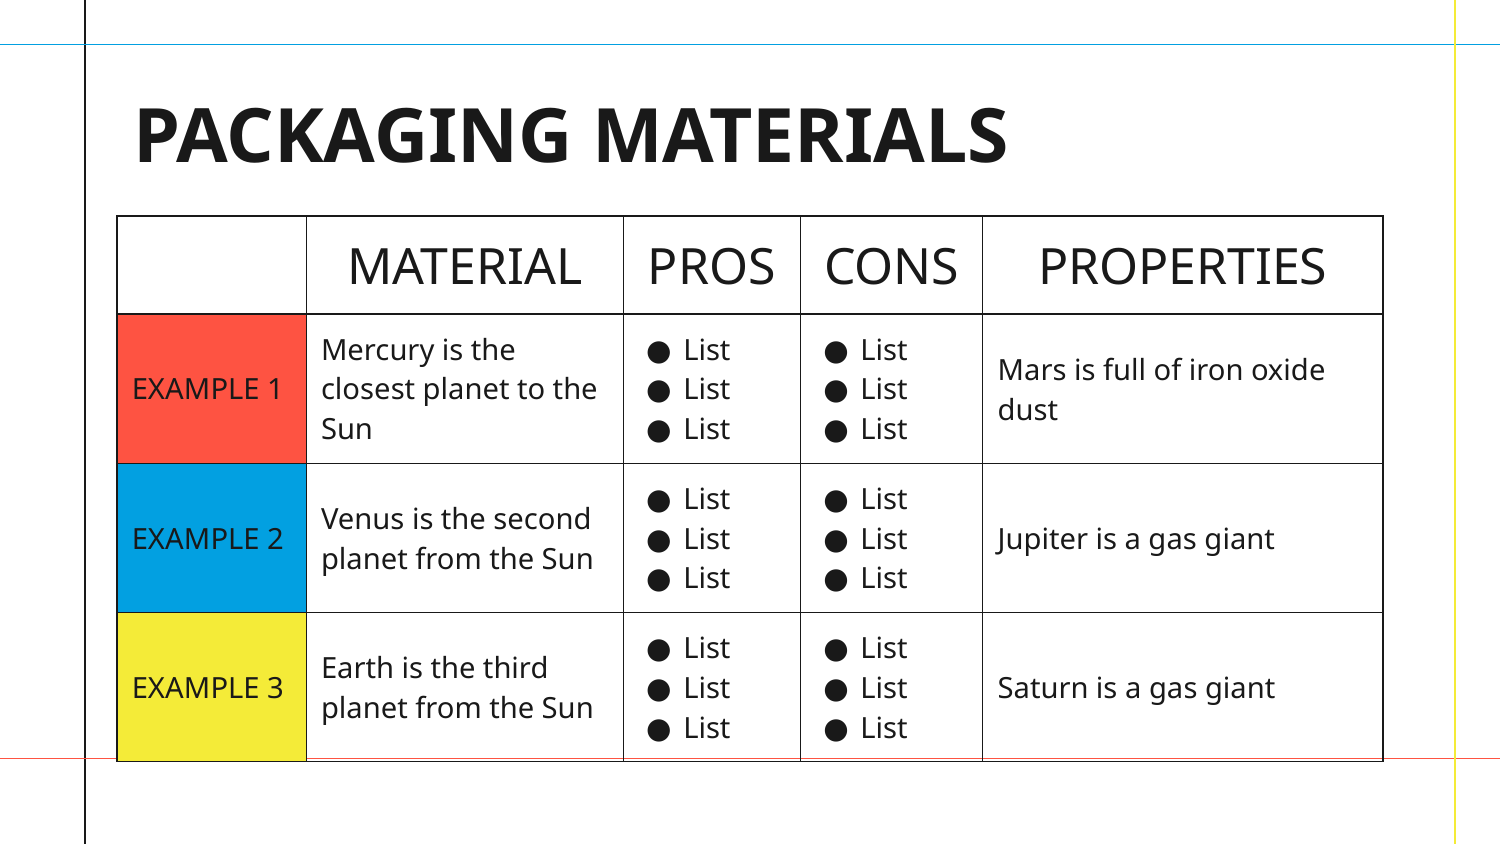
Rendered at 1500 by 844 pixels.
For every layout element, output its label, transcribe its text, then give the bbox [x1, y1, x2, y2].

table_header MATERIAL [307, 217, 623, 313]
table_cell List List List [624, 464, 800, 612]
table_cell Venus is the second planet from the Sun [307, 464, 623, 612]
table_cell List List List [801, 613, 982, 761]
table_cell Jupiter is a gas giant [983, 464, 1382, 612]
table_header [118, 217, 306, 313]
table_header PROPERTIES [983, 217, 1382, 313]
title PACKAGING MATERIALS [118, 72, 1382, 182]
table_cell List List List [801, 464, 982, 612]
table_cell Mars is full of iron oxide dust [983, 315, 1382, 463]
table_cell EXAMPLE 1 [118, 315, 306, 463]
table_header PROS [624, 217, 800, 313]
table_cell Earth is the third planet from the Sun [307, 613, 623, 761]
table_cell List List List [801, 315, 982, 463]
table_cell Saturn is a gas giant [983, 613, 1382, 761]
table_cell EXAMPLE 3 [118, 613, 306, 761]
table_cell List List List [624, 315, 800, 463]
table_cell EXAMPLE 2 [118, 464, 306, 612]
table_cell List List List [624, 613, 800, 761]
table_cell Mercury is the closest planet to the Sun [307, 315, 623, 463]
table_header CONS [801, 217, 982, 313]
